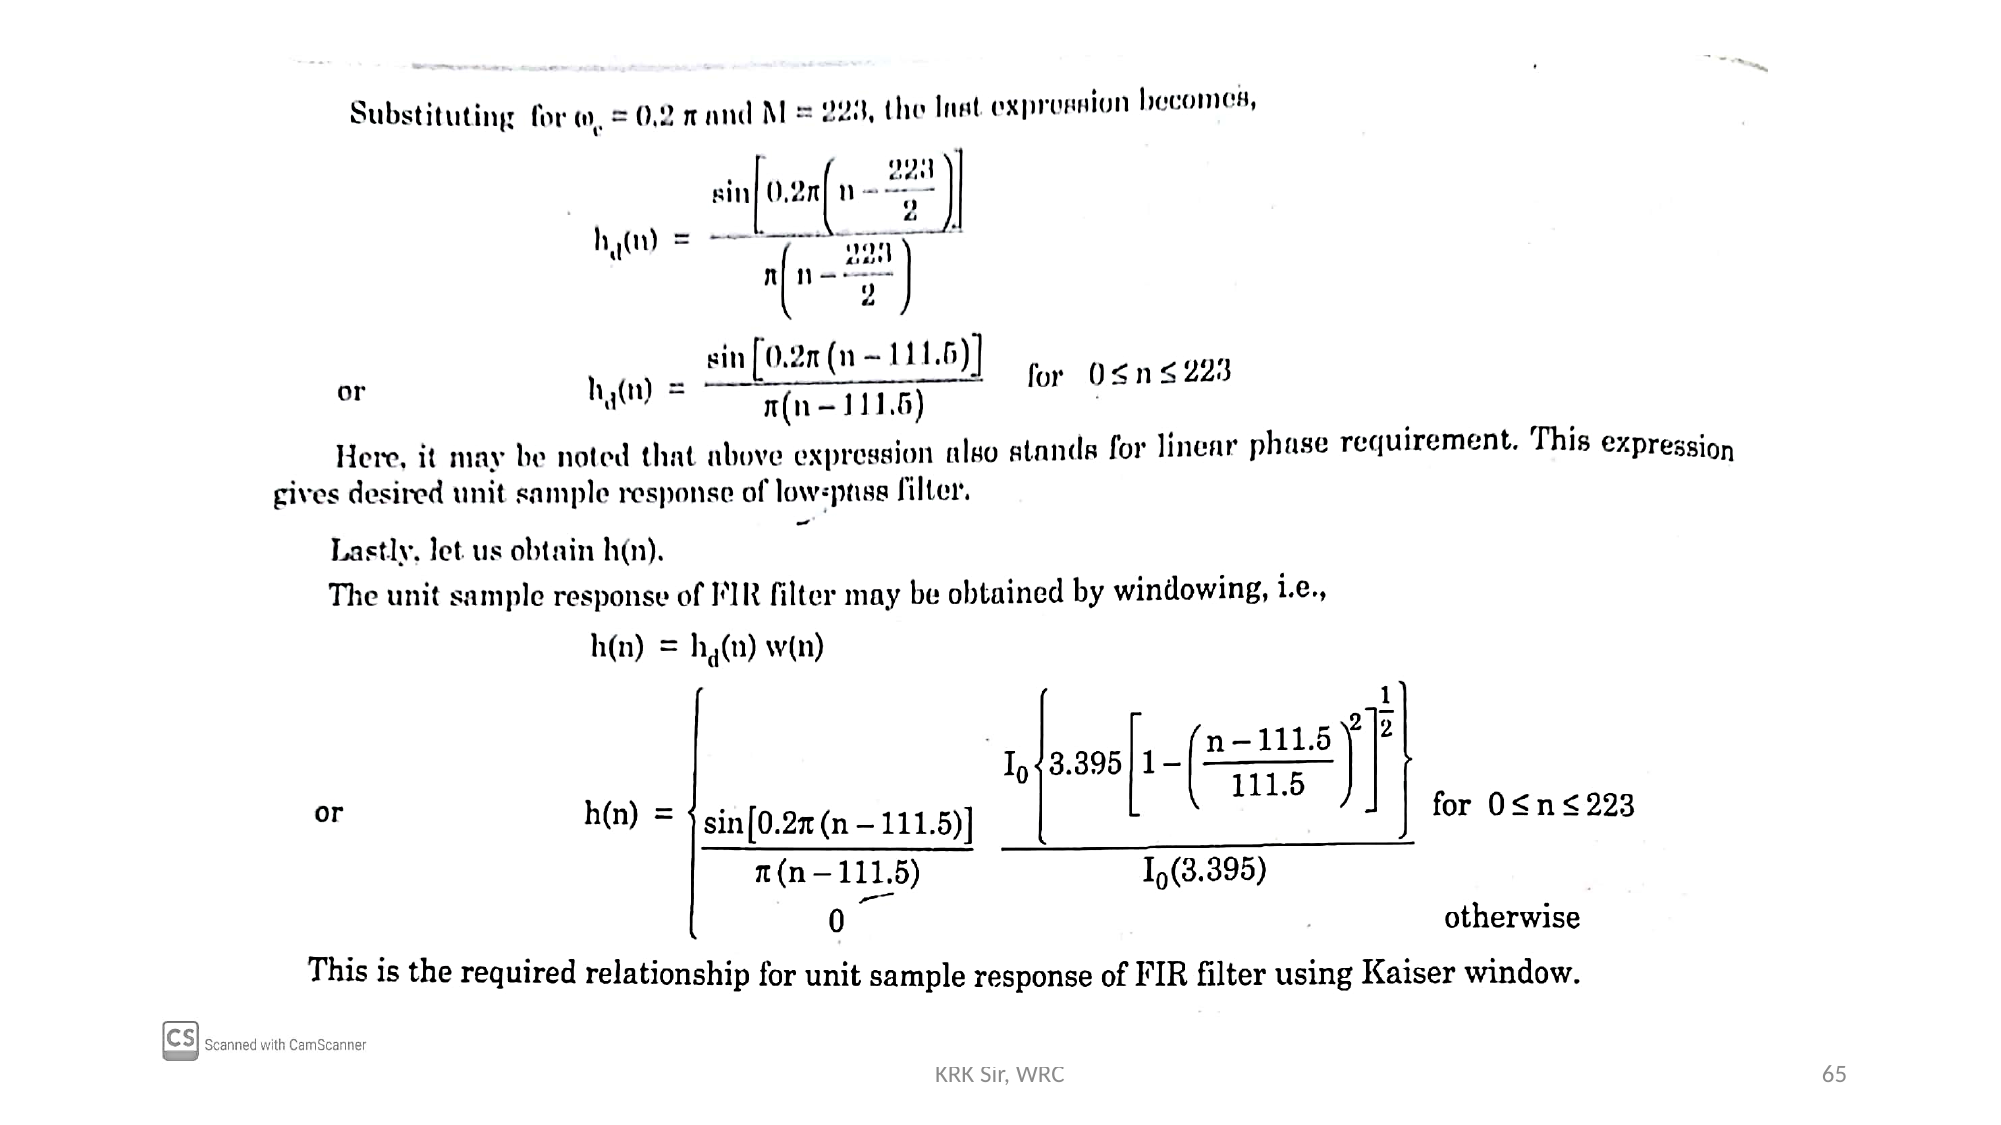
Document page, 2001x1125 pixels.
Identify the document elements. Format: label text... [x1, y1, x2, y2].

picture [156, 55, 1768, 1067]
slide_number 65 [1412, 1042, 1863, 1103]
footer KRK Sir, WRC [662, 1067, 1338, 1103]
